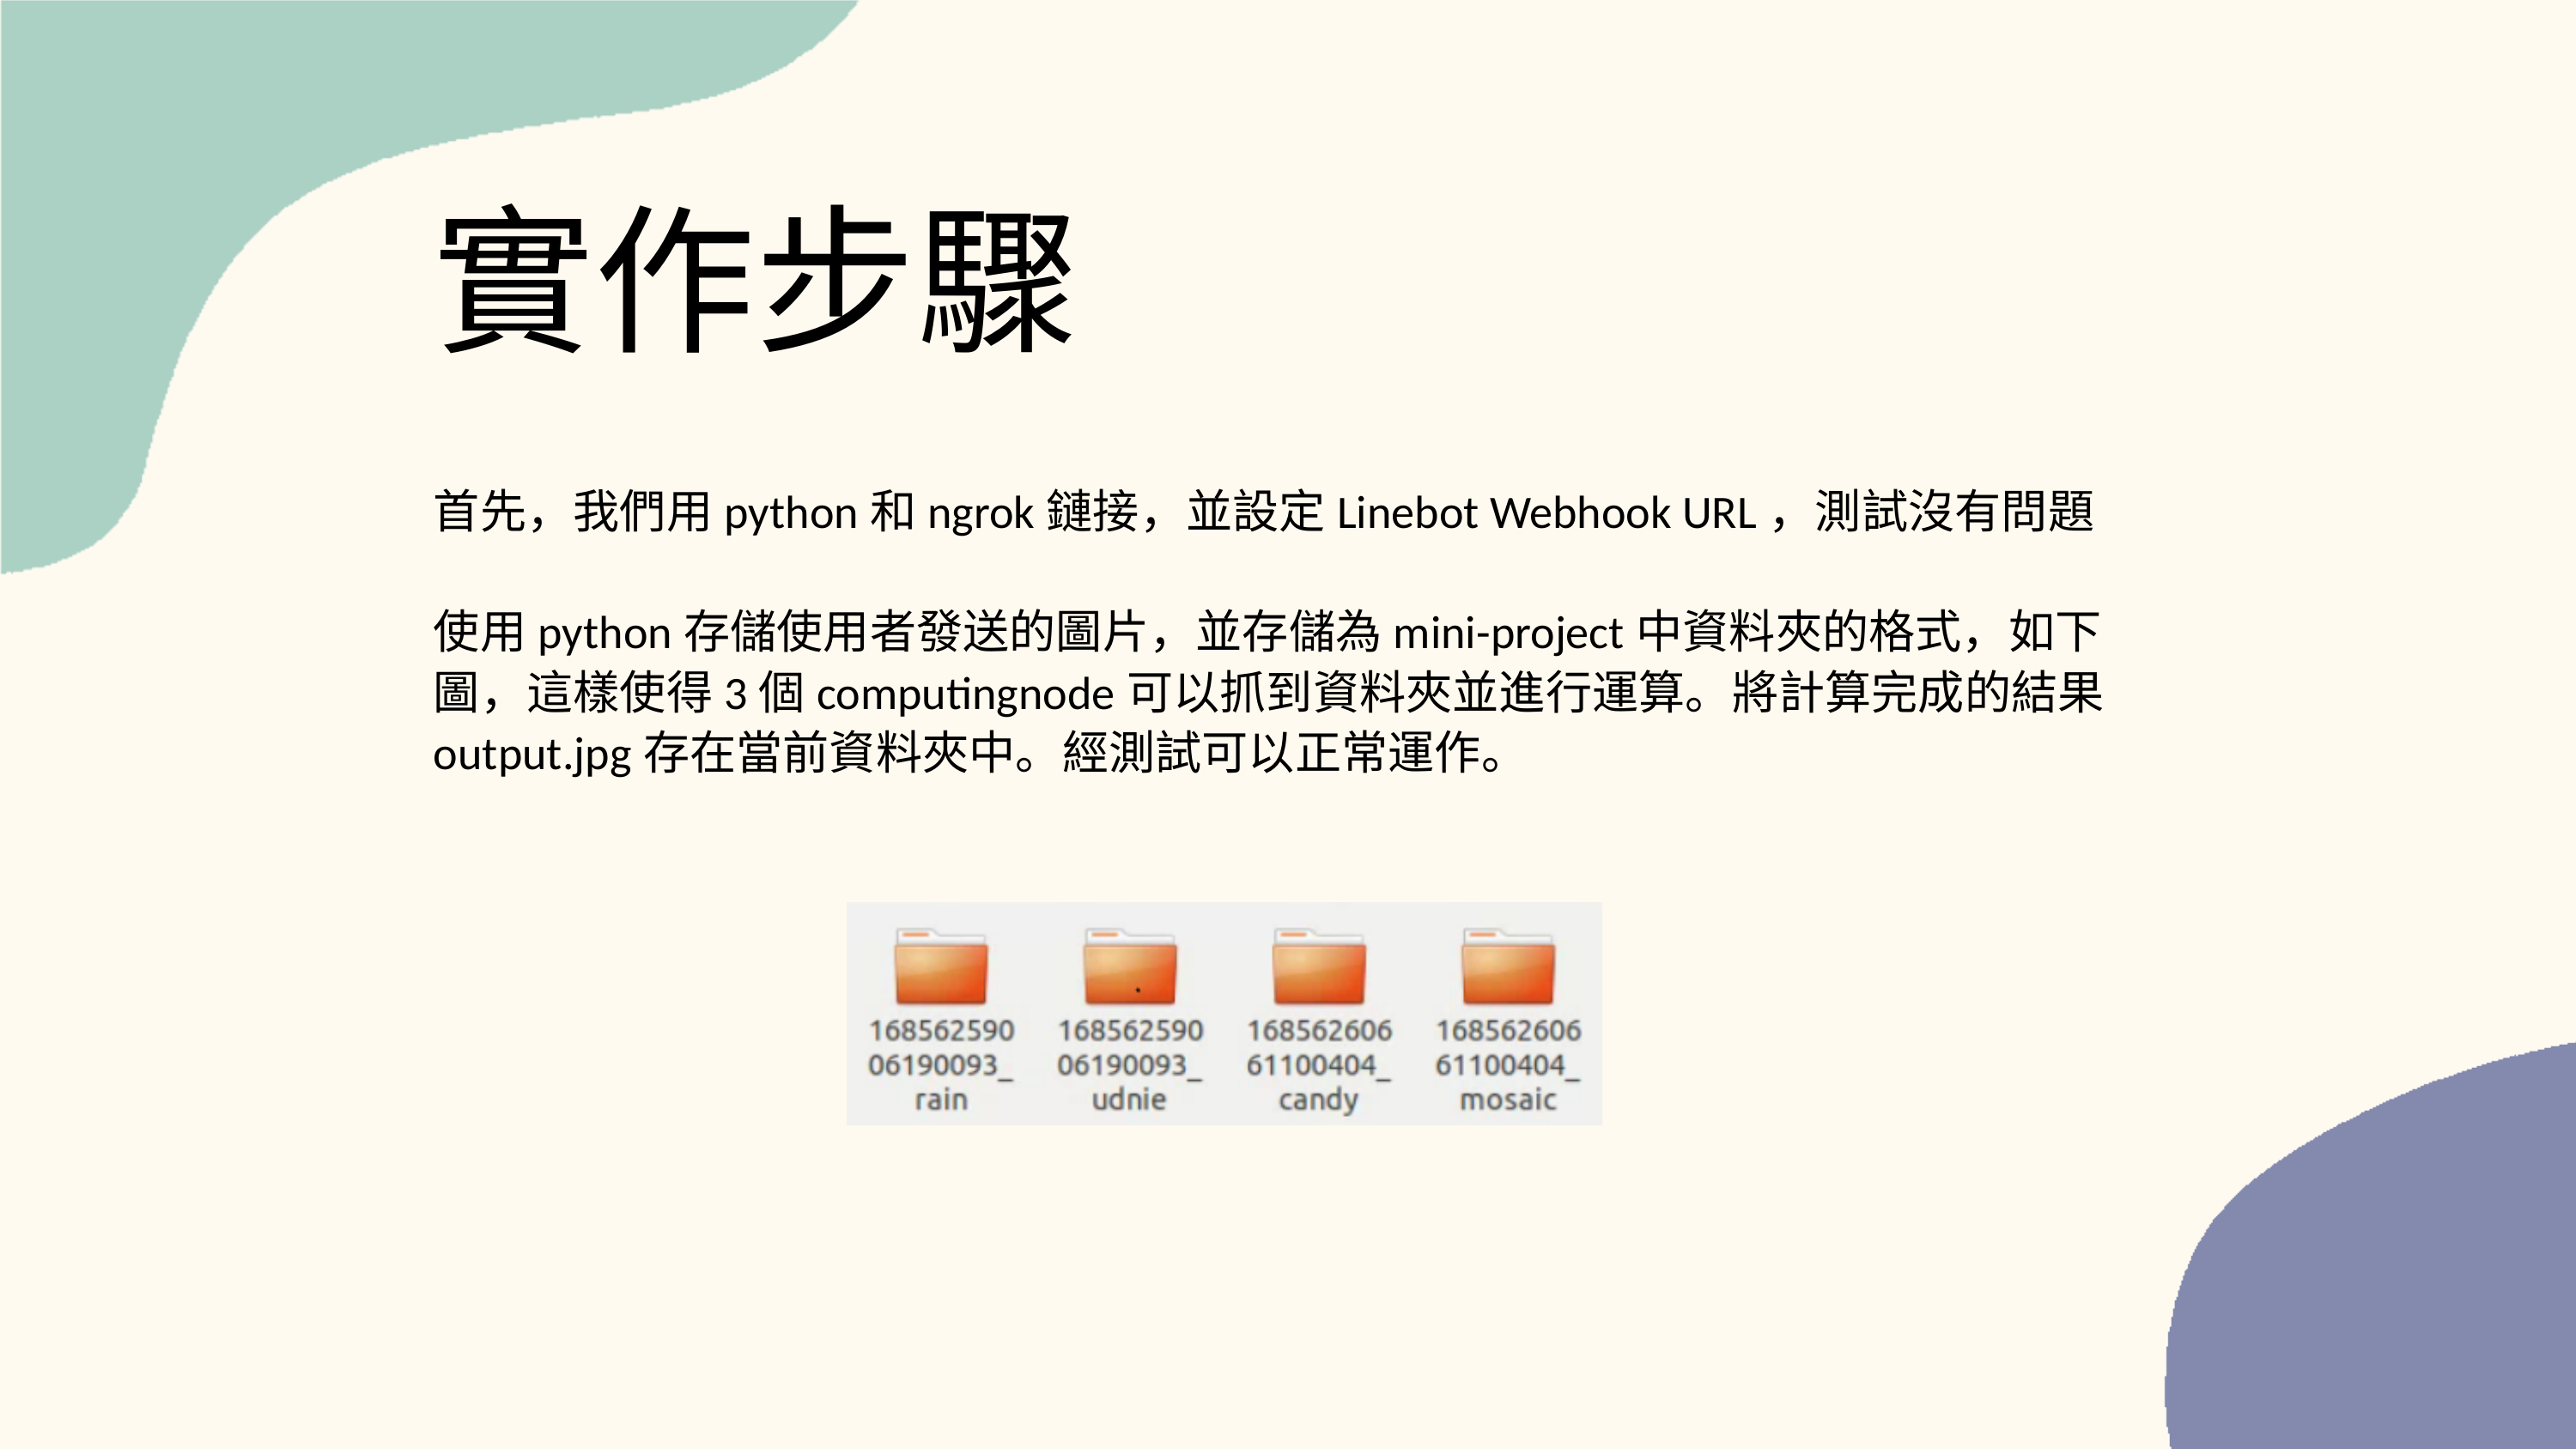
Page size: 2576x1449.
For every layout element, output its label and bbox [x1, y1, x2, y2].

text_box [847, 902, 1603, 1125]
picture [2, 0, 904, 757]
text_box [433, 179, 2245, 844]
picture [2106, 1013, 2576, 1449]
